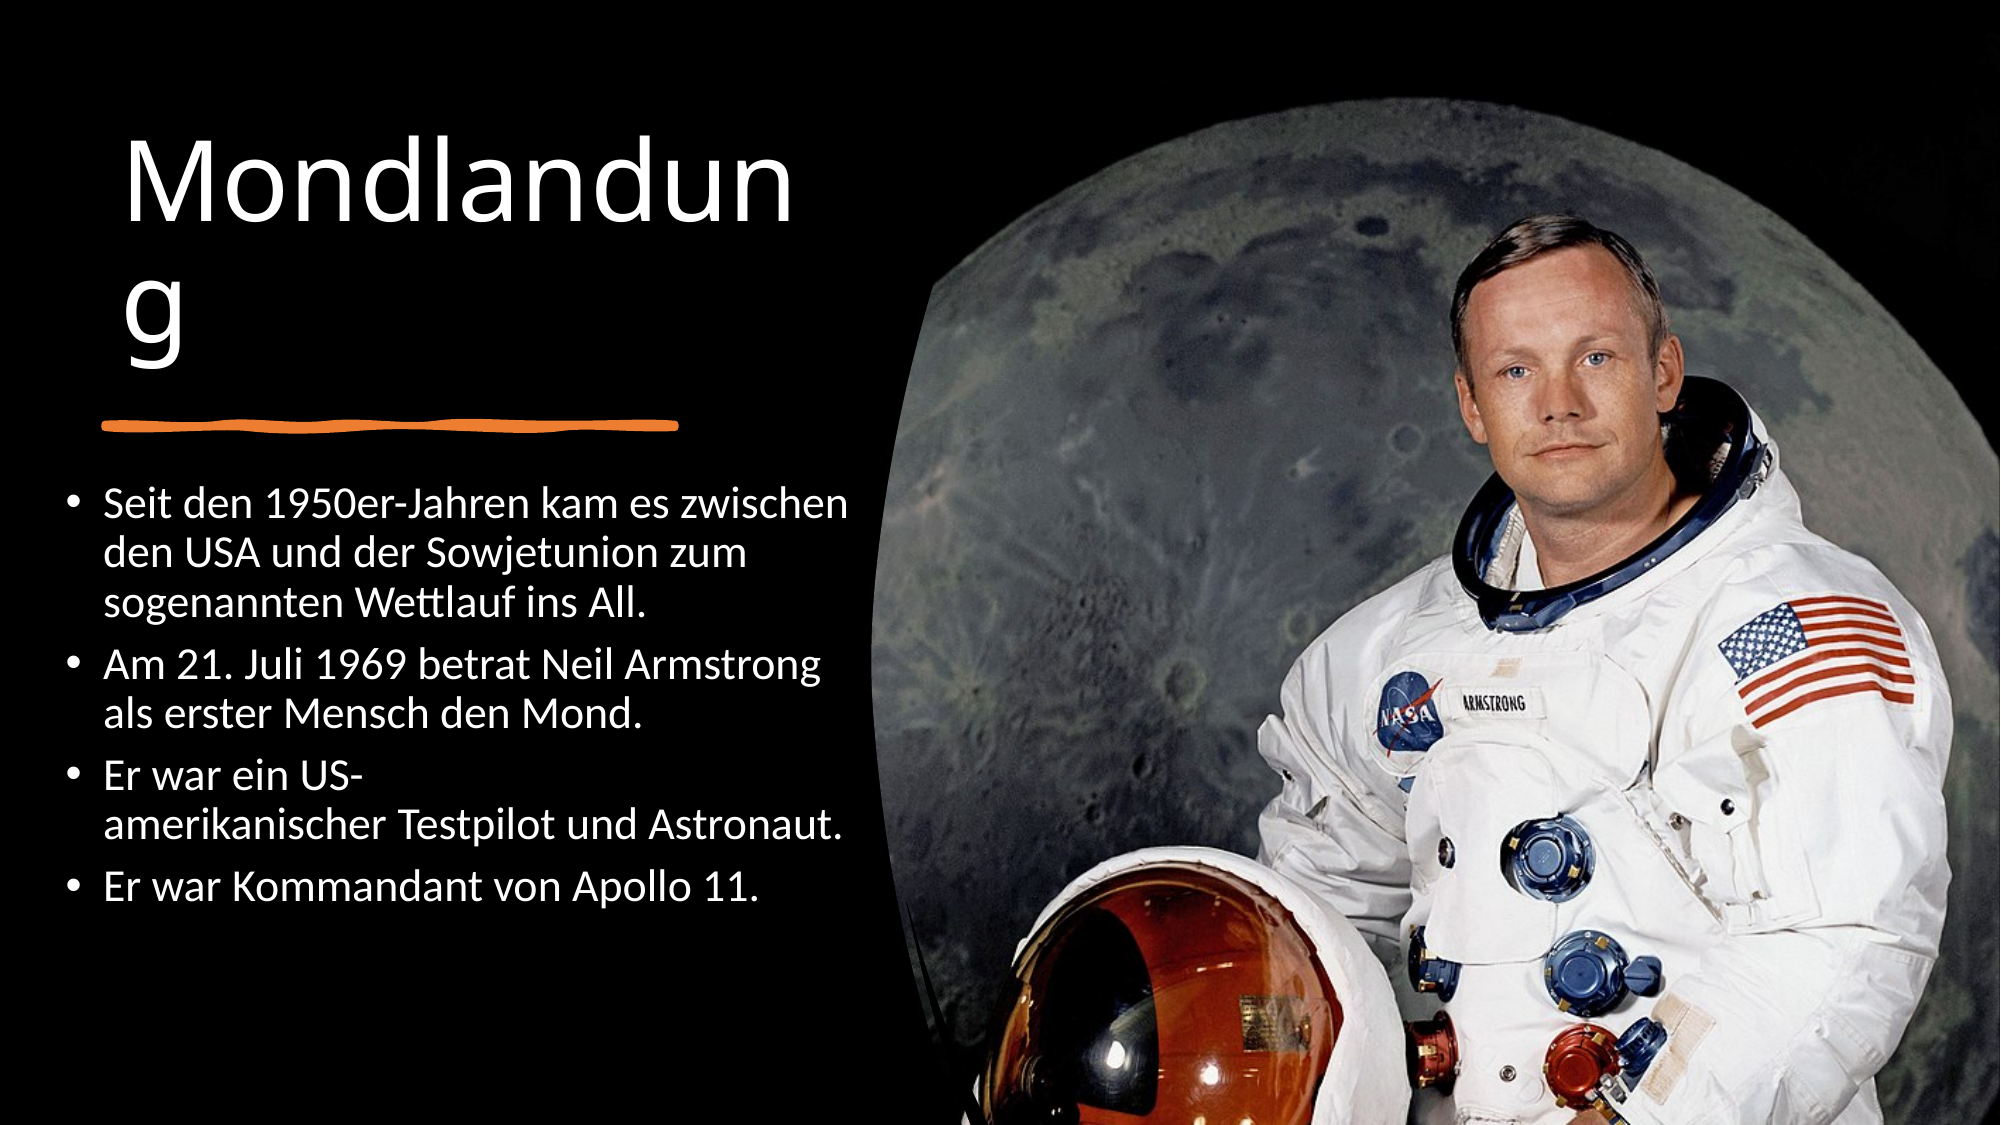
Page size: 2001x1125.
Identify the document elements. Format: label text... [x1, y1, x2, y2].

list Seit den 1950er-Jahren kam es zwischen den USA und der Sowjetunion zum sogenannten Wettlauf ins All. Am 21. Juli 1969 betrat Neil Armstrong als erster Mensch den Mond. Er war ein US-amerikanischer Testpilot und Astronaut. Er war Kommandant von Apollo 11. [50, 471, 871, 1016]
text_box [0, 0, 871, 1125]
picture [871, 0, 2000, 1125]
text_box [103, 421, 676, 431]
title Mondlandung [105, 53, 822, 375]
